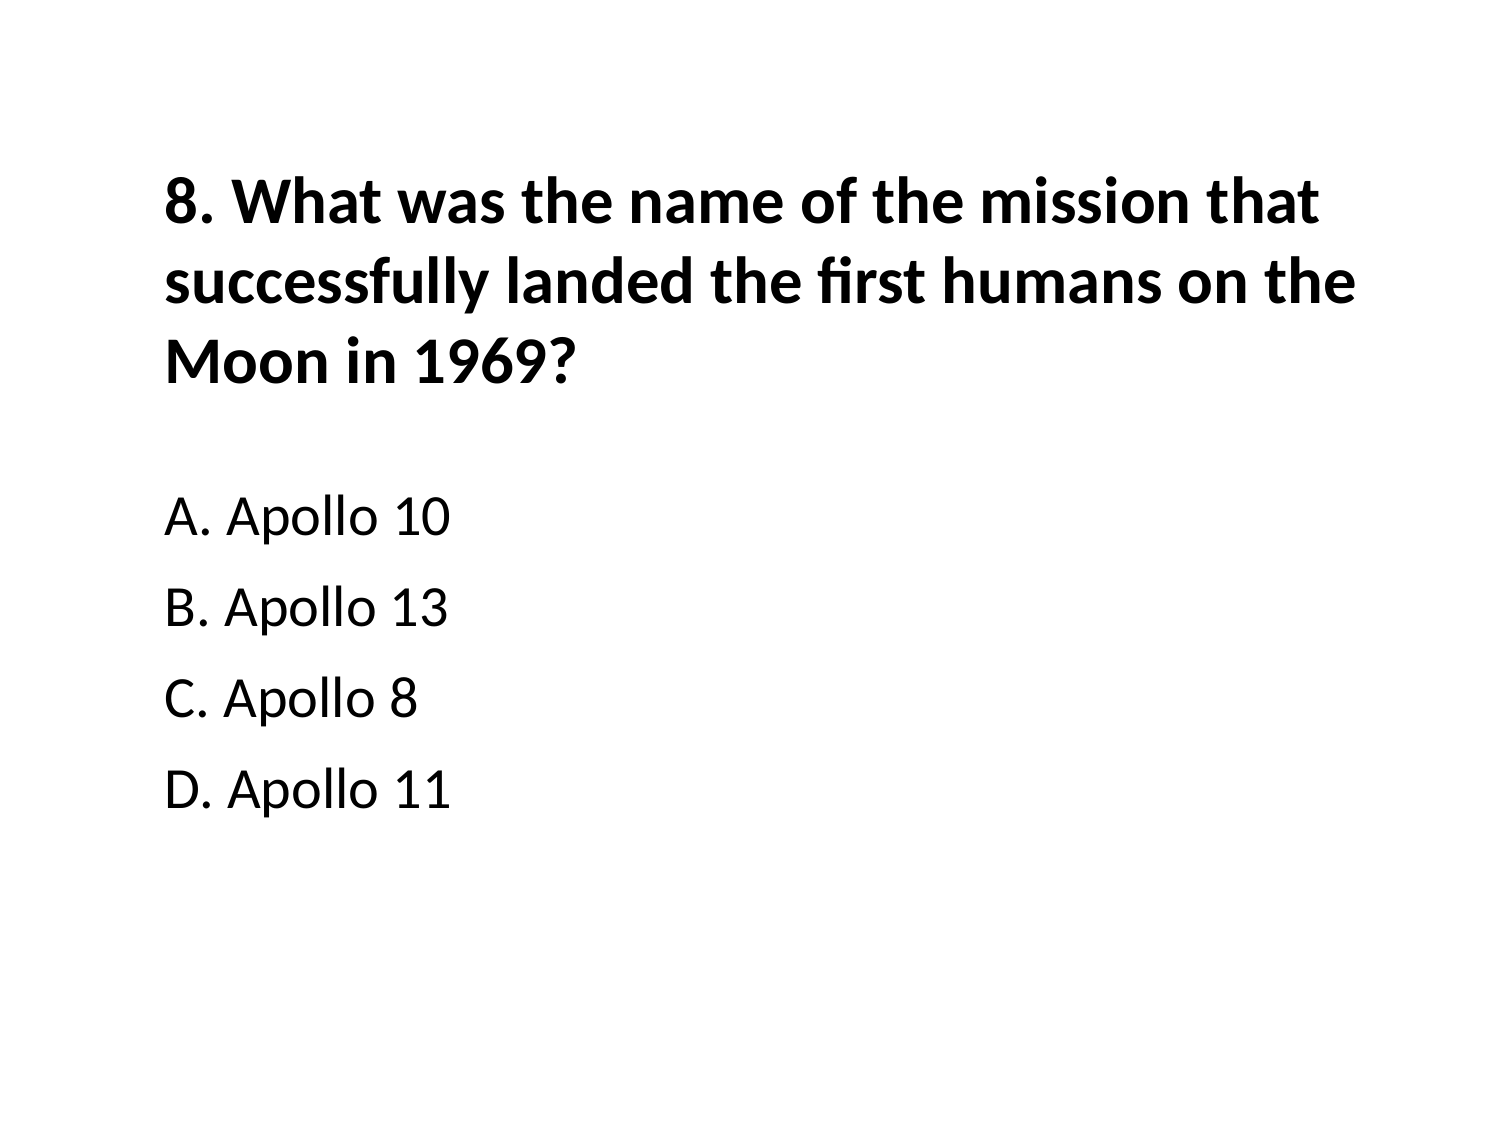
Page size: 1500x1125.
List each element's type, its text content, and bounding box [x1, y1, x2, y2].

text_box 8. What was the name of the mission that successfully landed the first humans on the Moon in 1969? A. Apollo 10 B. Apollo 13 C. Apollo 8 D. Apollo 11 [150, 149, 1425, 828]
